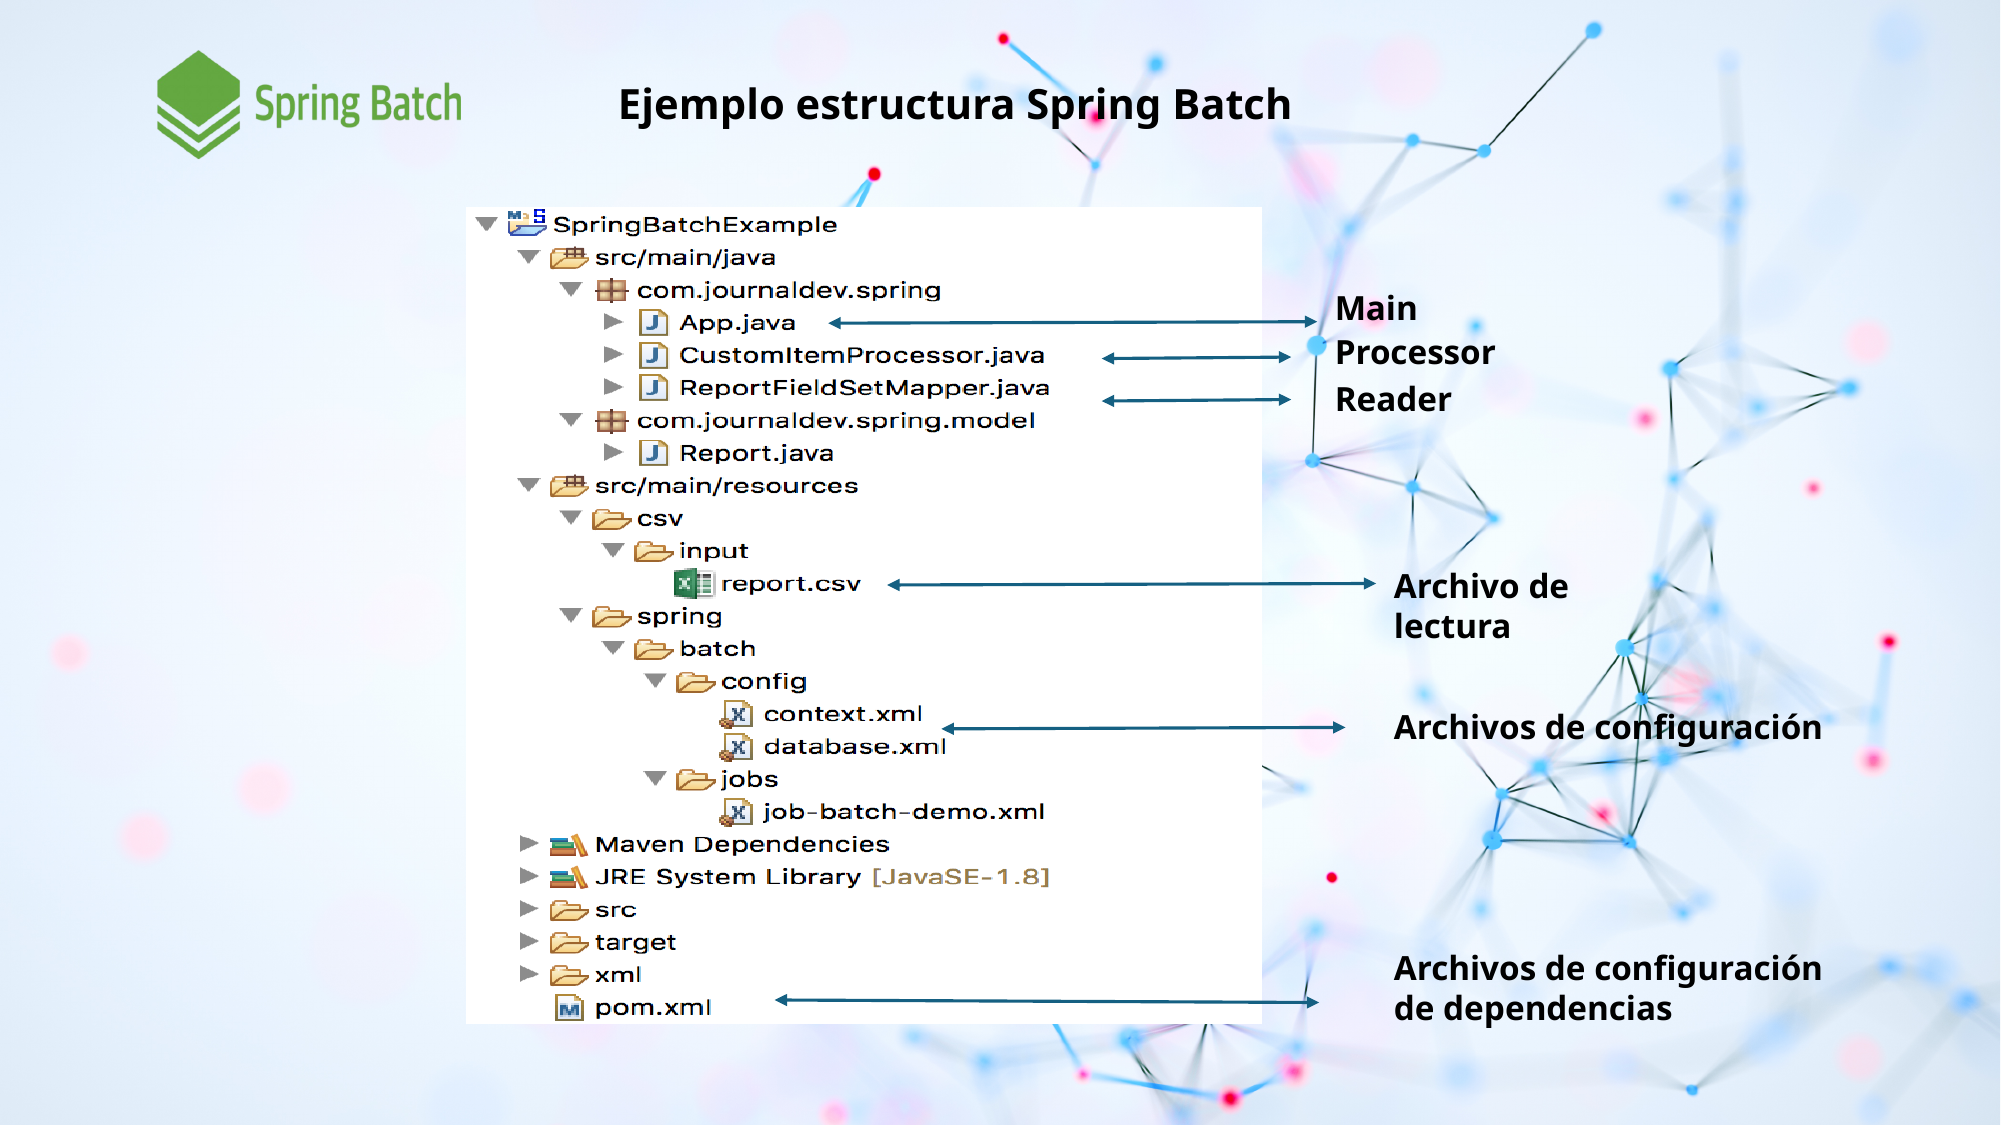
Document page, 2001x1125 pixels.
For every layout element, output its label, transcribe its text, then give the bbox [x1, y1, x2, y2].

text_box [774, 999, 1320, 1003]
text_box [1101, 356, 1292, 360]
text_box Reader [1319, 371, 1641, 427]
picture [0, 0, 2001, 1125]
text_box Archivos de configuración [1378, 698, 1847, 754]
text_box Processor [1319, 335, 1641, 371]
text_box Ejemplo estructura Spring Batch [530, 70, 1412, 136]
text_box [940, 726, 1346, 730]
text_box Archivos de configuración de dependencias [1378, 939, 1847, 1035]
text_box Main [1319, 279, 1641, 335]
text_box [886, 582, 1377, 586]
text_box Archivo de lectura [1378, 557, 1700, 653]
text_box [1101, 398, 1292, 402]
